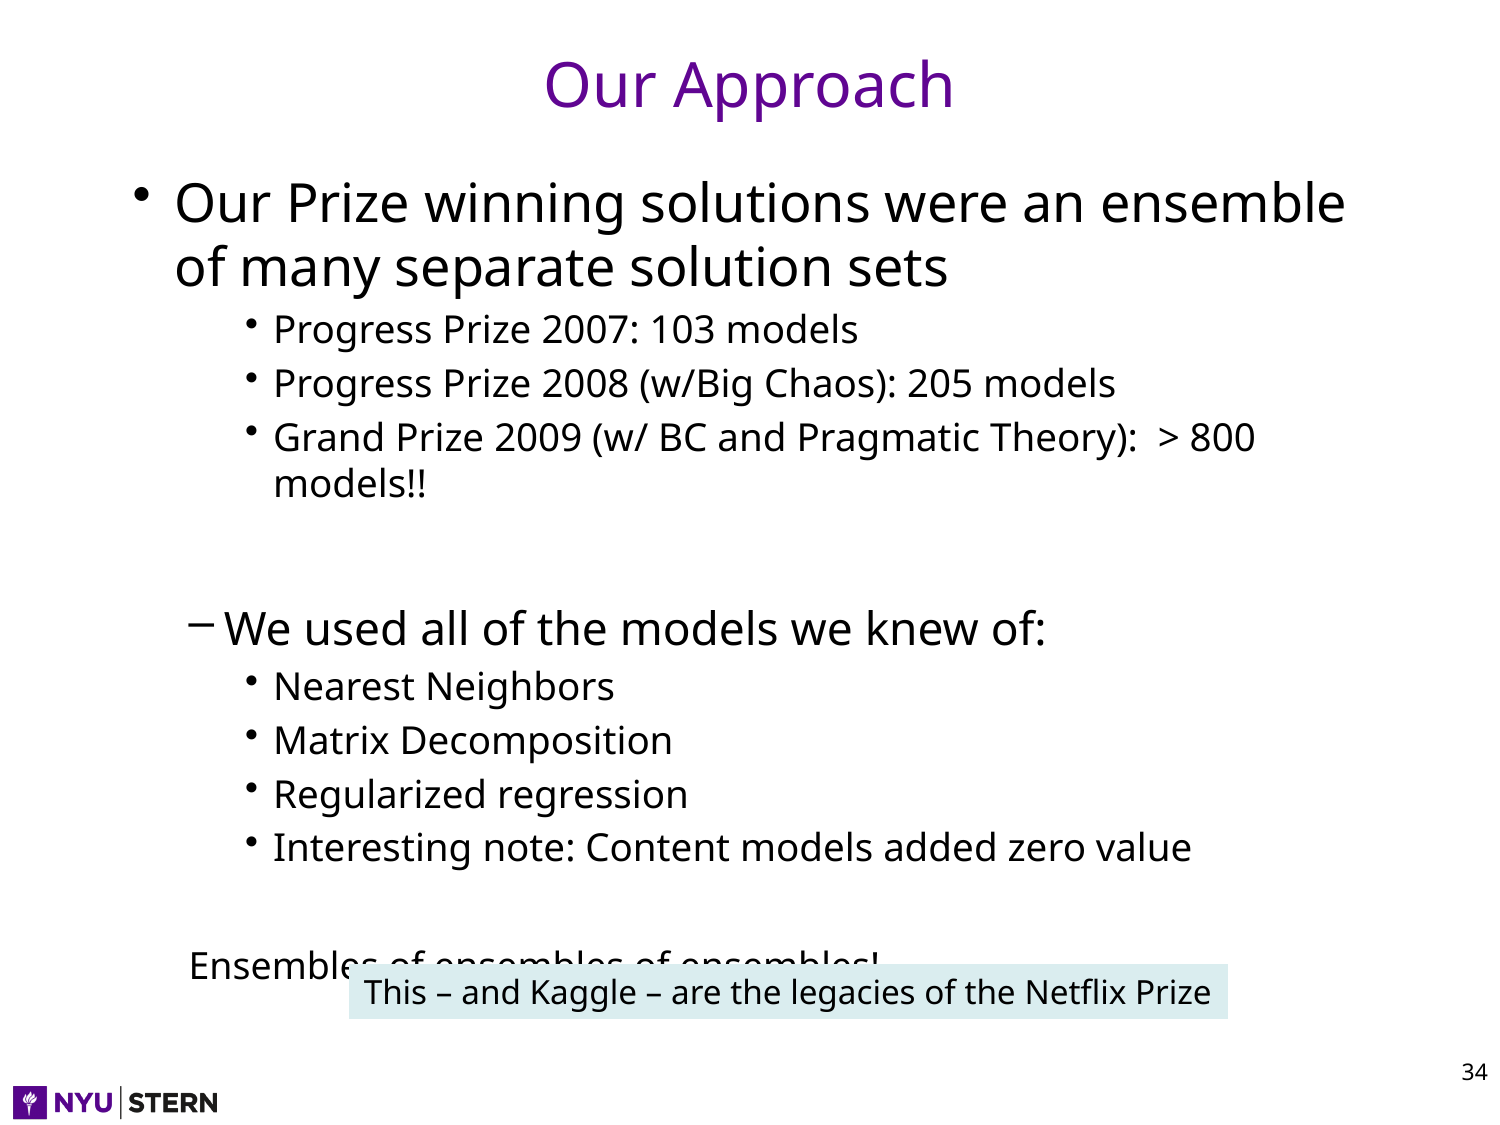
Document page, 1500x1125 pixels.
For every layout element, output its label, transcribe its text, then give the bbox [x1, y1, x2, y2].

text_box This – and Kaggle – are the legacies of the Netflix Prize [349, 964, 1228, 1019]
title Our Approach [75, 22, 1425, 142]
picture [0, 1038, 230, 1125]
slide_number 34 [1436, 1049, 1500, 1101]
list Our Prize winning solutions were an ensemble of many separate solution sets Progress Prize 2007: 103 models Progress Prize 2008 (w/Big Chaos): 205 models Grand Prize 2009 (w/ BC and Pragmatic Theory): > 800 models!! We used all of the models we knew of: Nearest Neighbors Matrix Decomposition Regularized regression Interesting note: Content models added zero value Ensembles of ensembles of ensembles! [117, 160, 1409, 932]
